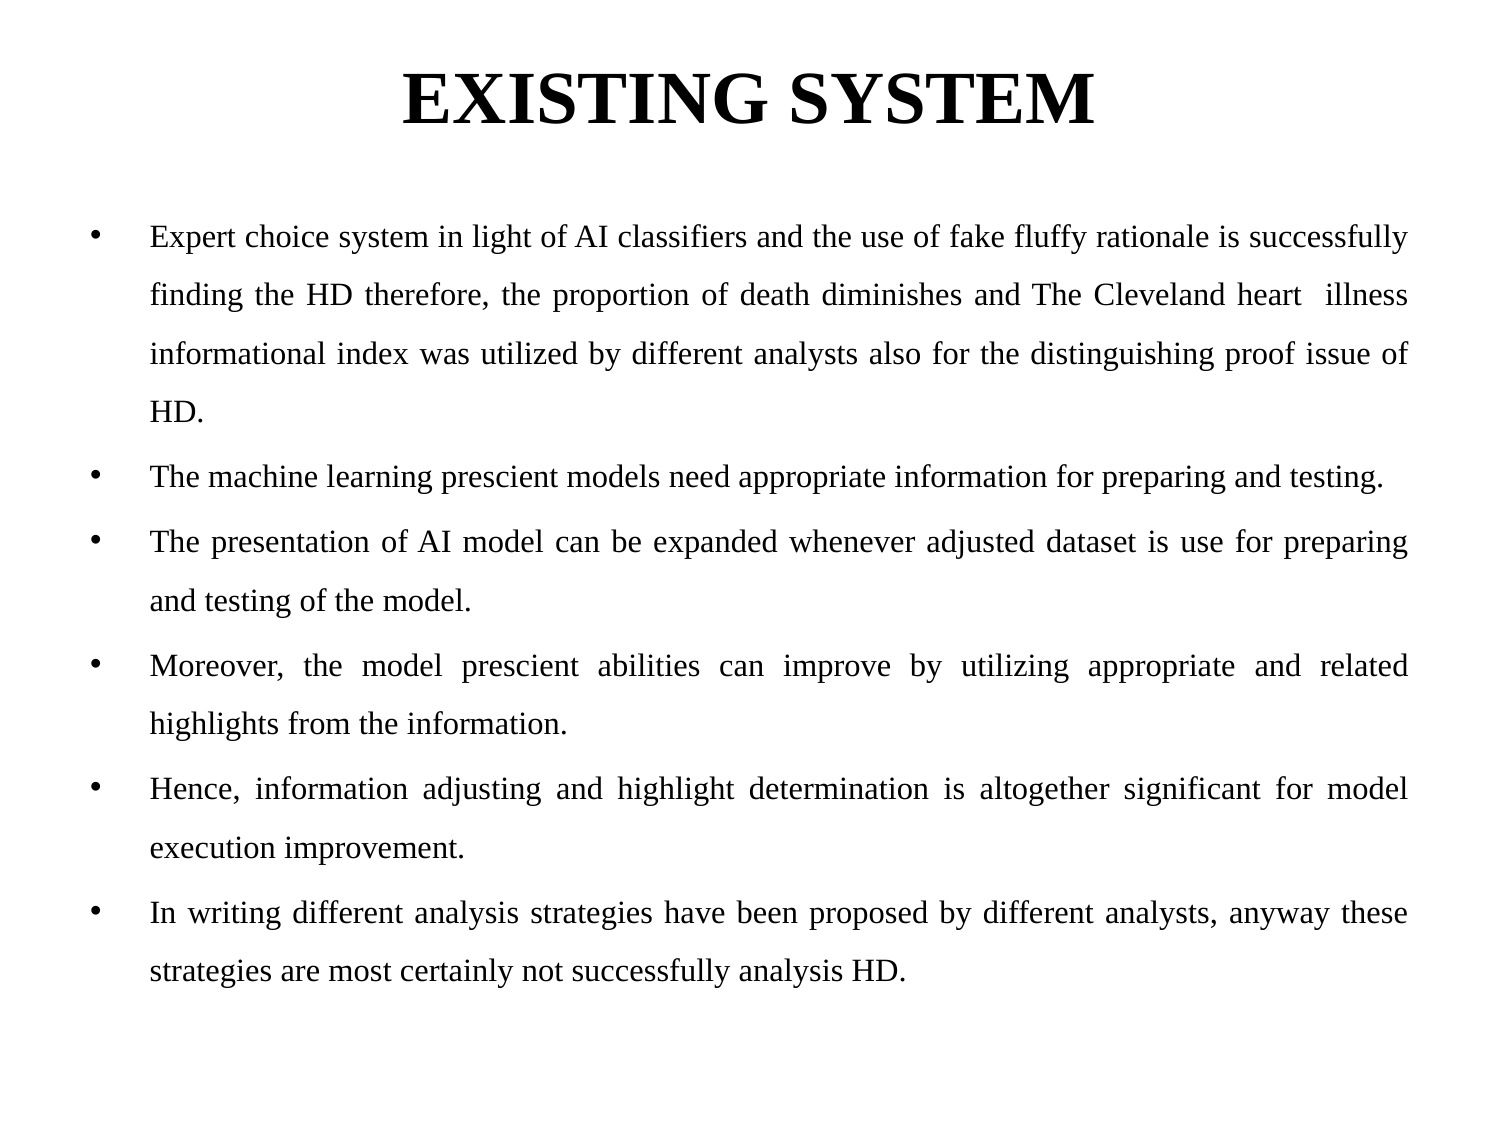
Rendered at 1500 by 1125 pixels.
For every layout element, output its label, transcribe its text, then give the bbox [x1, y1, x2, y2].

title EXISTING SYSTEM [75, 45, 1425, 187]
list Expert choice system in light of AI classifiers and the use of fake fluffy rationale is successfully finding the HD therefore, the proportion of death diminishes and The Cleveland heart illness informational index was utilized by different analysts also for the distinguishing proof issue of HD. The machine learning prescient models need appropriate information for preparing and testing. The presentation of AI model can be expanded whenever adjusted dataset is use for preparing and testing of the model. Moreover, the model prescient abilities can improve by utilizing appropriate and related highlights from the information. Hence, information adjusting and highlight determination is altogether significant for model execution improvement. In writing different analysis strategies have been proposed by different analysts, anyway these strategies are most certainly not successfully analysis HD. [75, 187, 1425, 1005]
